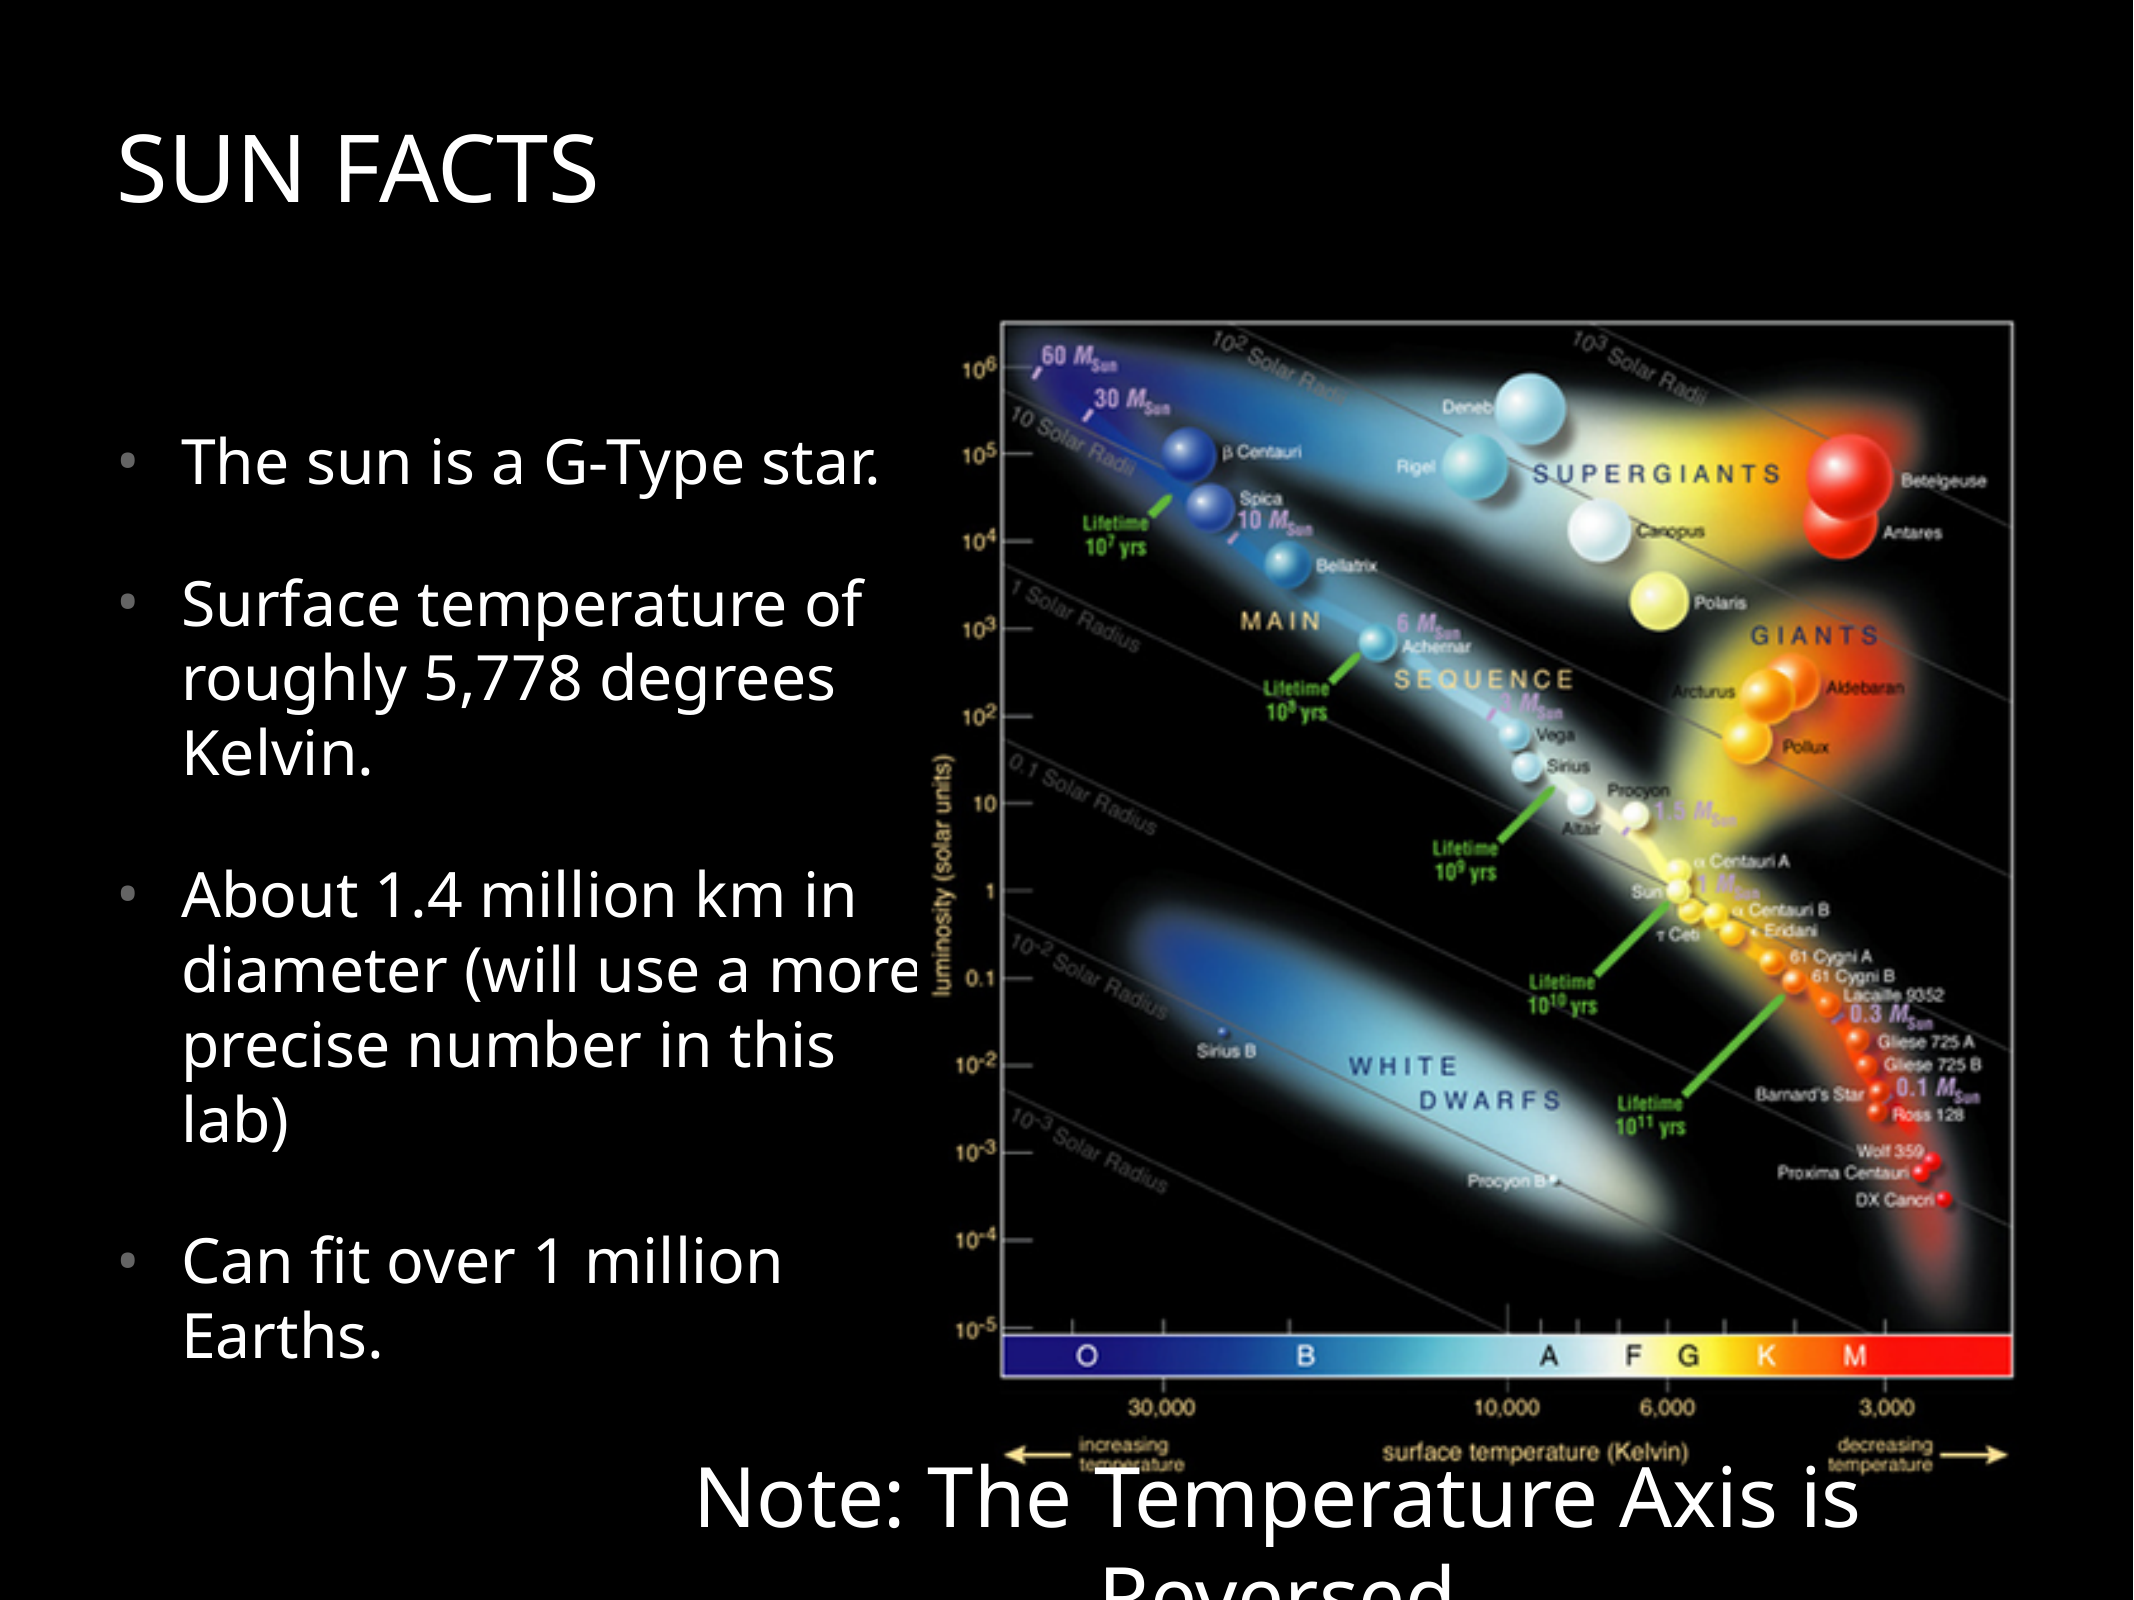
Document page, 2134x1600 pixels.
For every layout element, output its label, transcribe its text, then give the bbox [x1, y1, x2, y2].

list The sun is a G-Type star. Surface temperature of roughly 5,778 degrees Kelvin. About 1.4 million km in diameter (will use a more precise number in this lab) Can fit over 1 million Earths. [108, 399, 912, 1394]
text_box Note: The Temperature Axis is Reversed [519, 1435, 2037, 1600]
title SUN FACTS [108, 99, 942, 399]
picture [917, 306, 2032, 1487]
